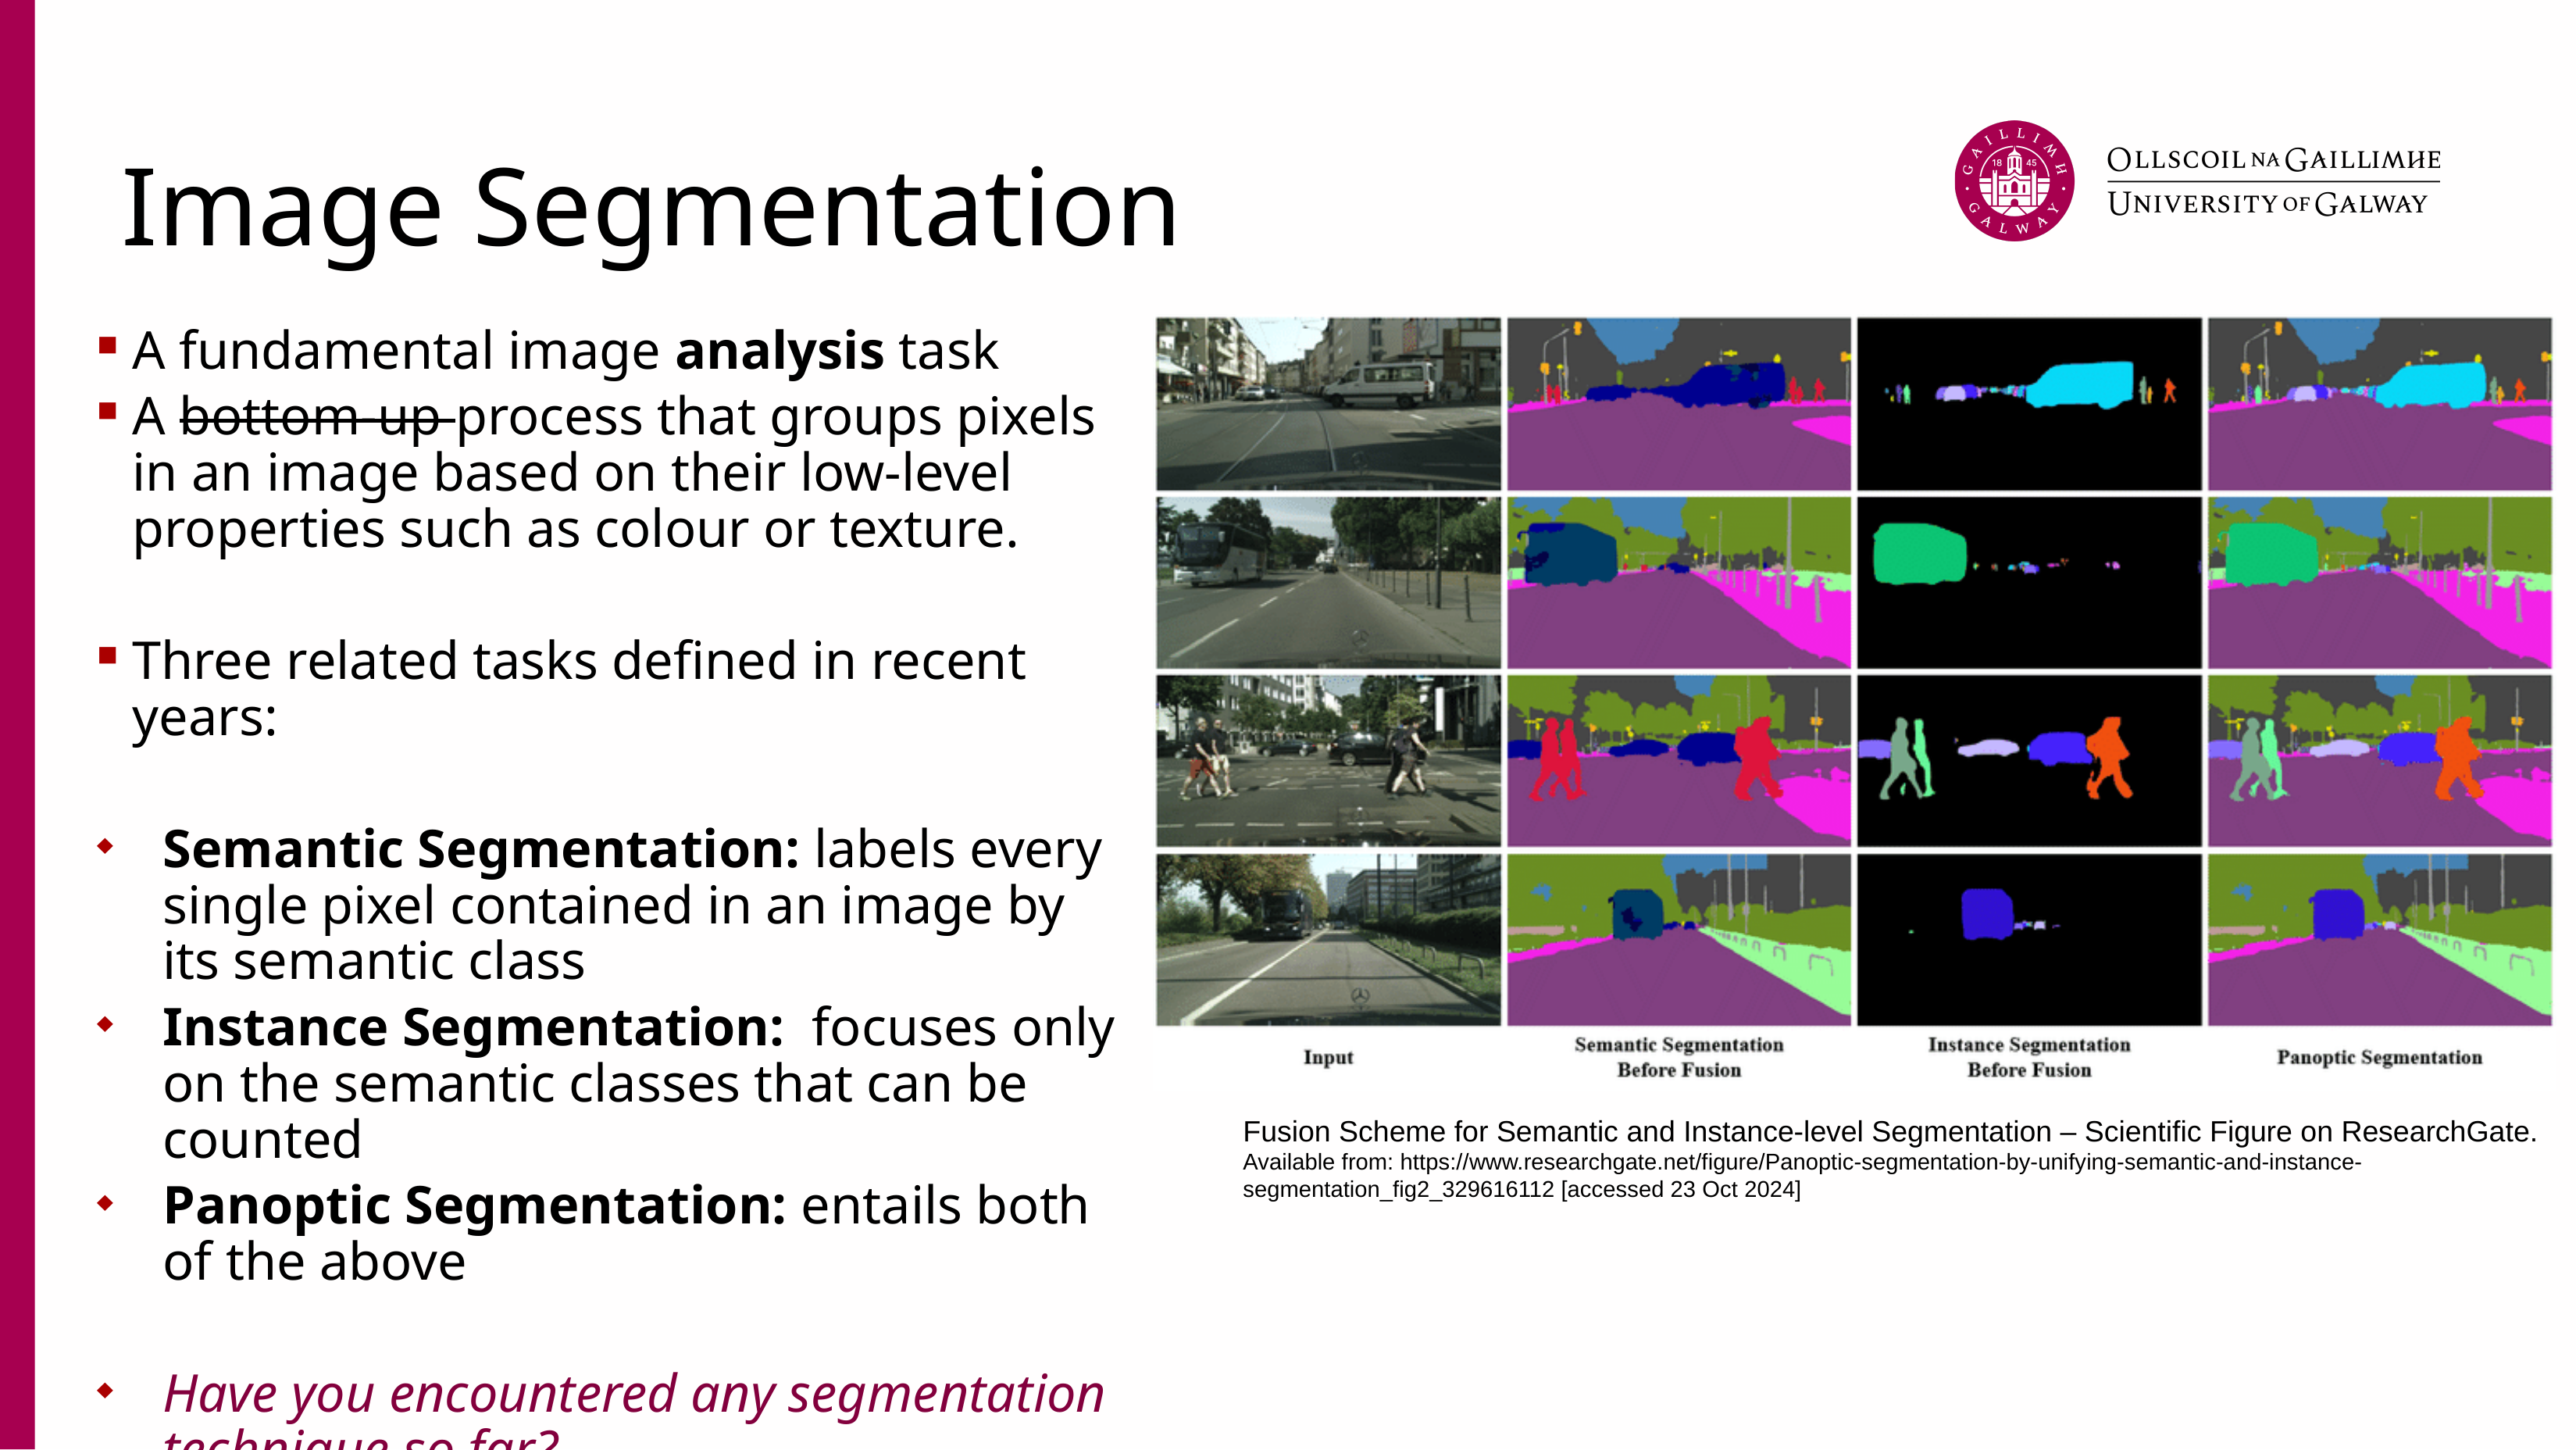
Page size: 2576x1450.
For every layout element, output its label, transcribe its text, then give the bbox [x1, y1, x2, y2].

list A fundamental image analysis task A bottom-up process that groups pixels in an image based on their low-level properties such as colour or texture. Three related tasks defined in recent years: Semantic Segmentation: labels every single pixel contained in an image by its semantic class Instance Segmentation: focuses only on the semantic classes that can be counted Panoptic Segmentation: entails both of the above Have you encountered any segmentation technique so far? [85, 318, 1129, 1276]
picture [1153, 313, 2557, 1091]
title Image Segmentation [109, 132, 1936, 263]
text_box Fusion Scheme for Semantic and Instance-level Segmentation – Scientific Figure on ResearchGate. Available from: https://www.researchgate.net/figure/Panoptic-segmentation-by-unifying-semantic-and-instance-segmentation_fig2_329616112 [accessed 23 Oct 2024] [1231, 1106, 2576, 1209]
